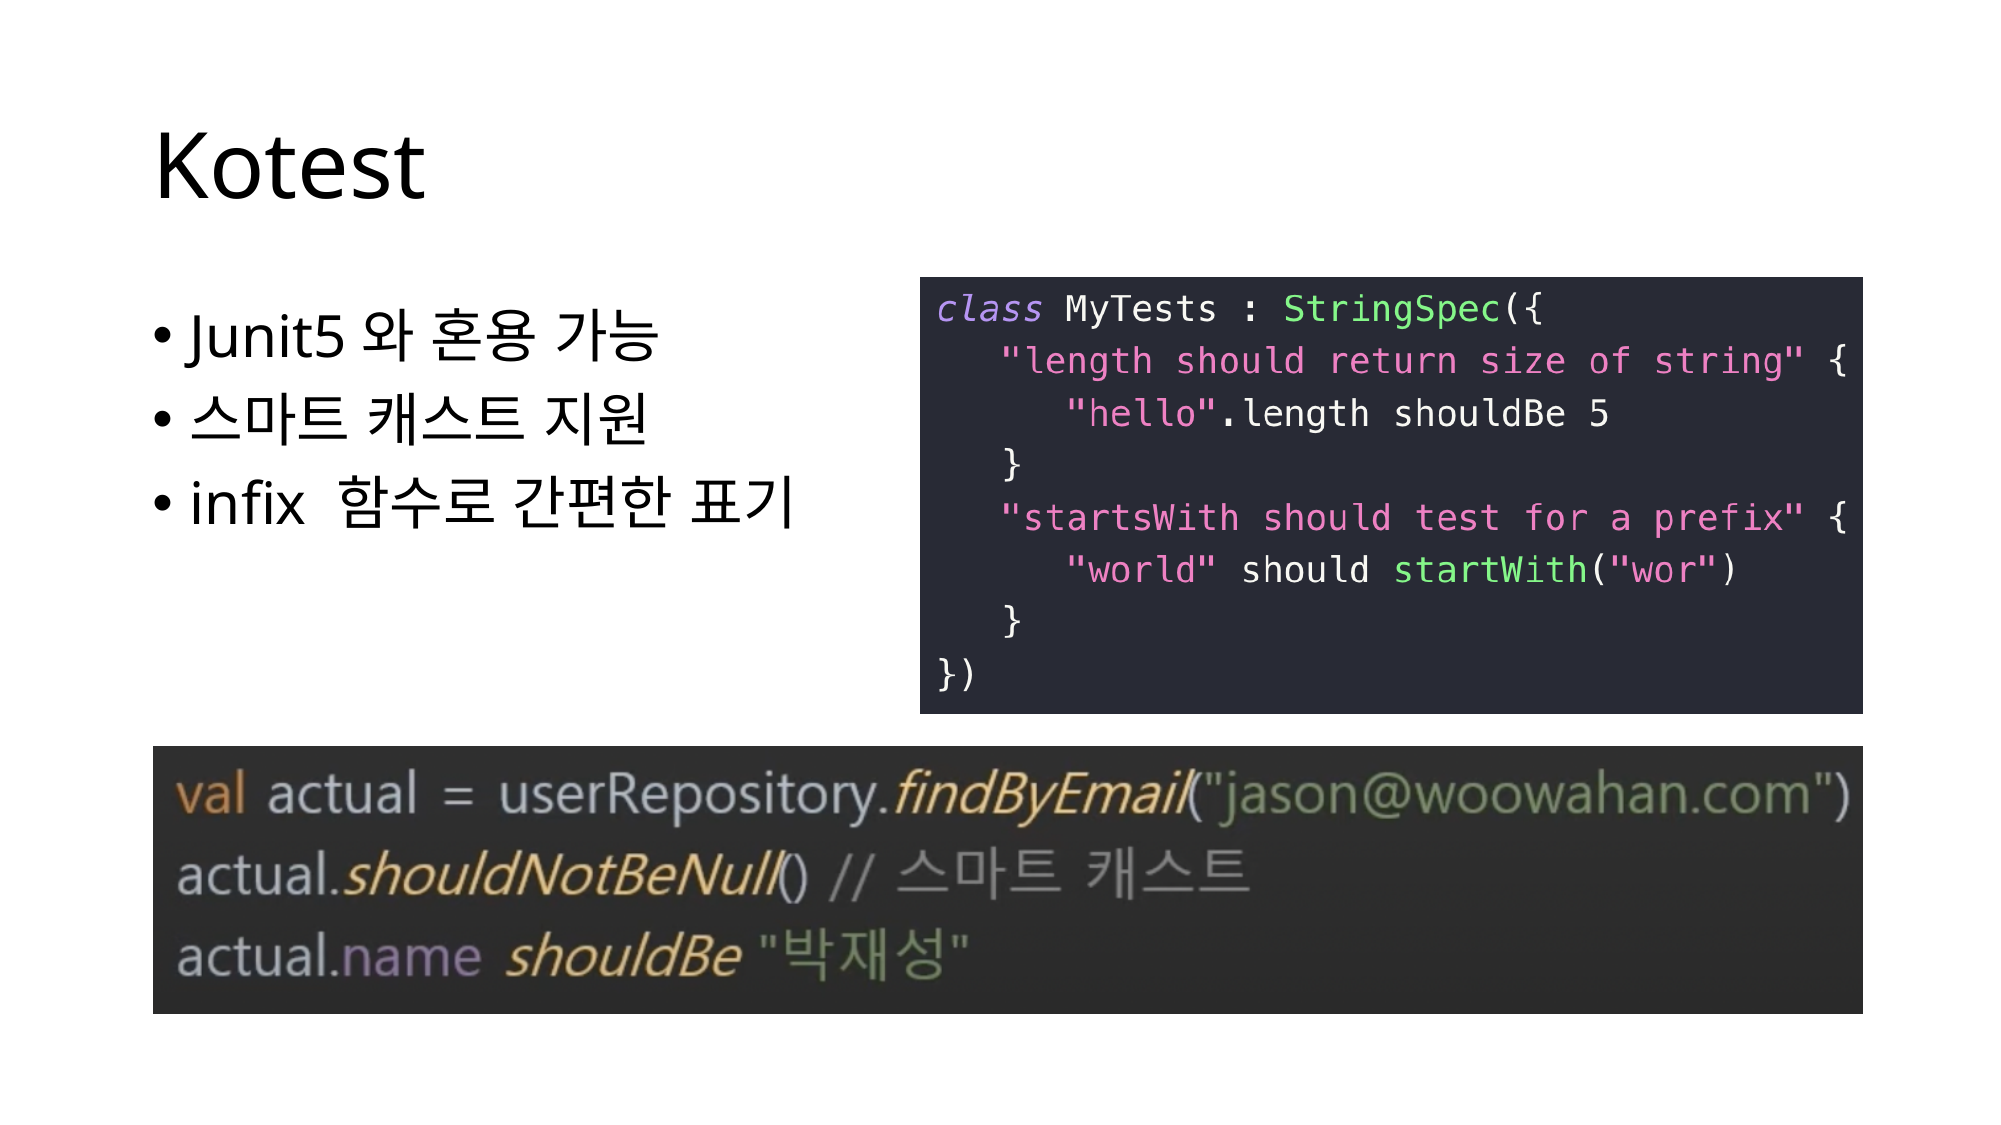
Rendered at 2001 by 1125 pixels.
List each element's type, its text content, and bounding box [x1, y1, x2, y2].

title Kotest [137, 59, 1863, 278]
picture [153, 746, 1863, 1014]
picture [920, 277, 1863, 715]
list Junit5와 혼용 가능 스마트 캐스트 지원 infix 함수로 간편한 표기 [137, 299, 1863, 1014]
